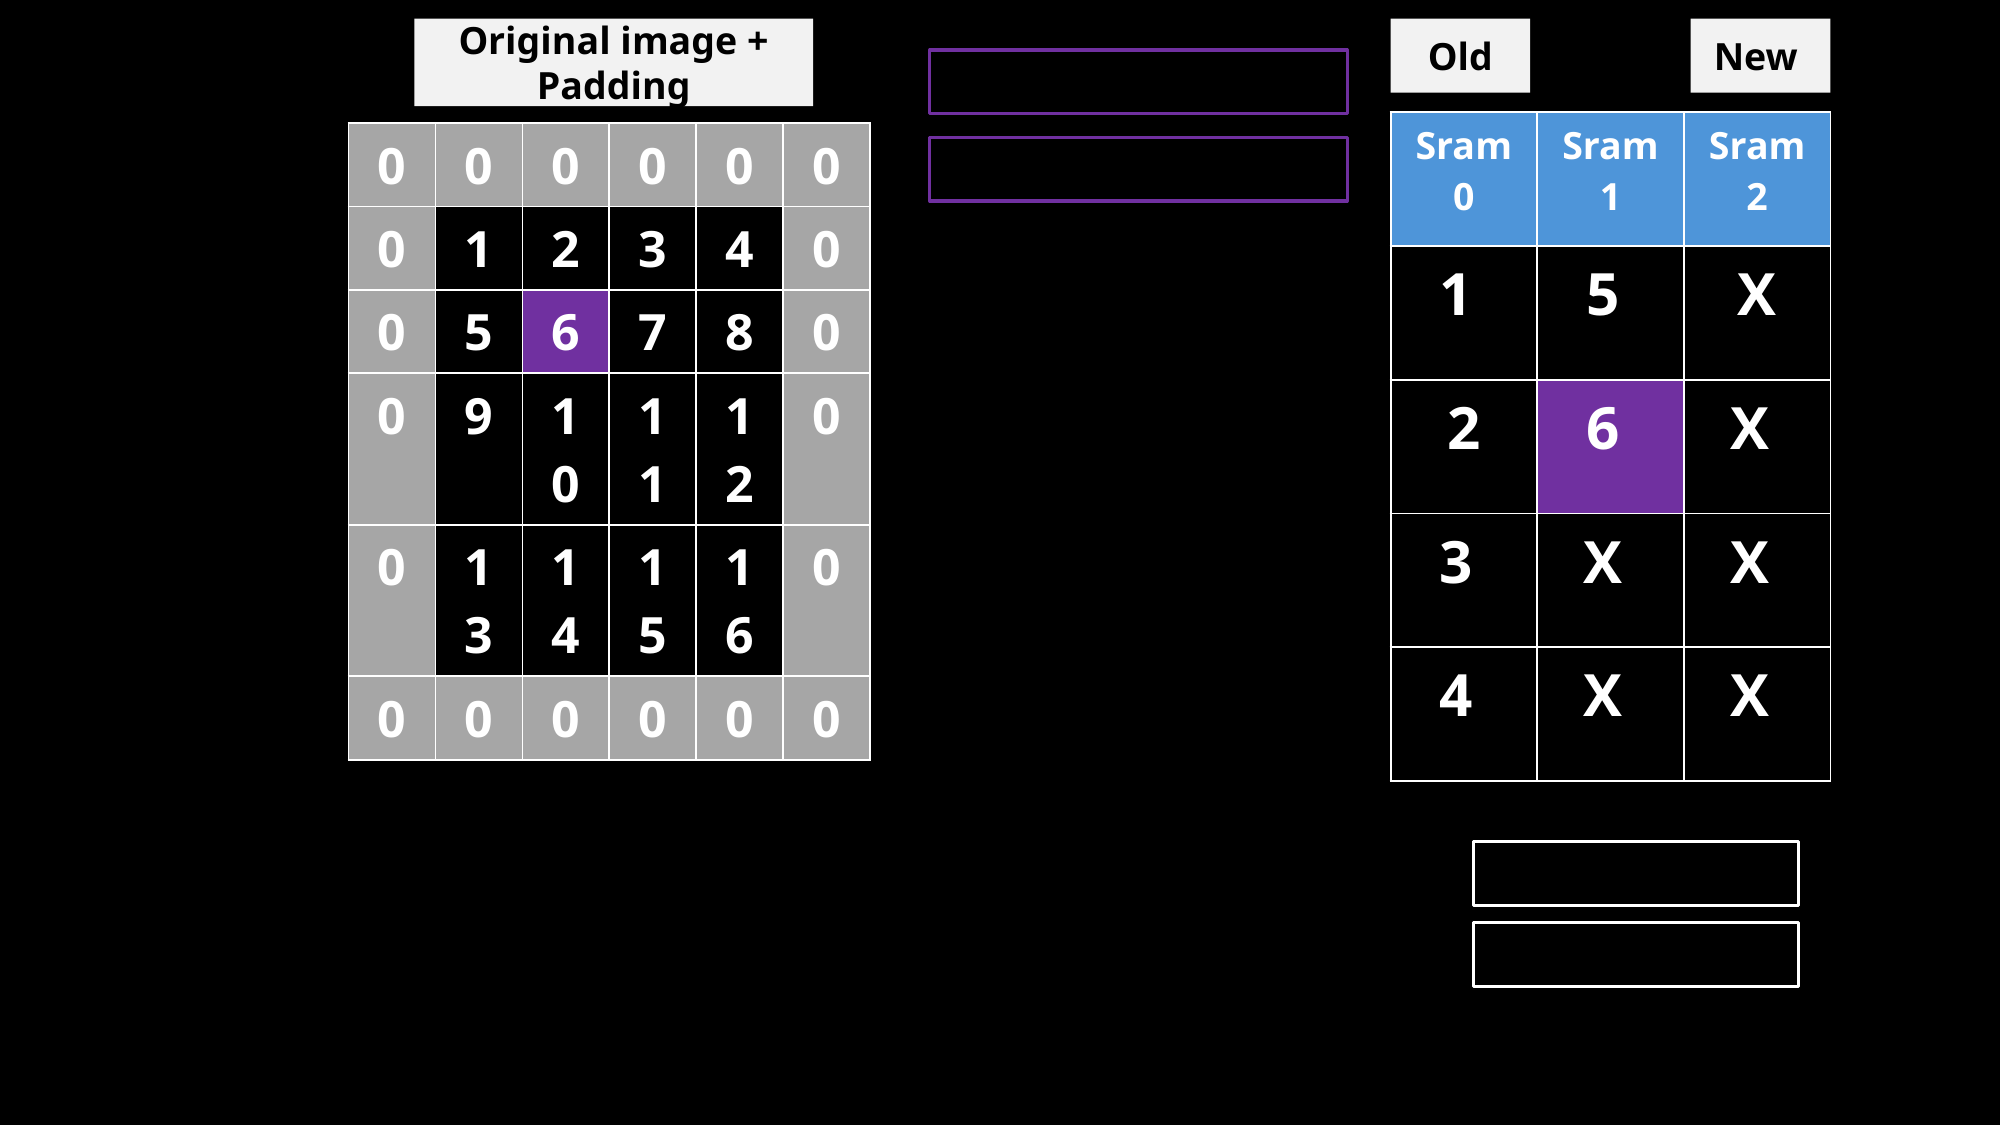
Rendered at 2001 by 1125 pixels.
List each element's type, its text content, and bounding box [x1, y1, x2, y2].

table_cell X [1538, 514, 1683, 646]
table_cell X [1538, 648, 1683, 780]
table_cell 1 [1392, 247, 1536, 379]
table_header 0 [697, 124, 782, 206]
text_box Old [1389, 17, 1532, 94]
table_cell 0 [523, 677, 608, 759]
table_cell 13 [436, 526, 522, 675]
table_cell X [1685, 514, 1830, 646]
table_cell 2 [523, 207, 608, 289]
table_cell 0 [349, 526, 435, 675]
text_box Original image + Padding [413, 17, 815, 108]
table_cell 0 [436, 677, 522, 759]
table_cell 0 [697, 677, 782, 759]
table_cell 0 [784, 374, 869, 524]
table_cell 1 [436, 207, 522, 289]
table_header 0 [784, 124, 869, 206]
table_cell 9 [436, 374, 522, 524]
table_cell 16 [697, 526, 782, 675]
table_cell 0 [784, 291, 869, 372]
table_cell 0 [610, 677, 695, 759]
table_header 0 [349, 124, 435, 206]
table_cell 3 [610, 207, 695, 289]
table_cell X [1685, 381, 1830, 513]
table_cell 6 [1538, 381, 1683, 513]
table_cell X [1685, 247, 1830, 379]
table_cell 0 [784, 526, 869, 675]
table_header Sram 0 [1392, 113, 1536, 245]
table_cell 11 [610, 374, 695, 524]
table_header 0 [523, 124, 608, 206]
table_cell 4 [1392, 648, 1536, 780]
text_box New [1689, 17, 1832, 94]
table_cell 5 [436, 291, 522, 372]
table_cell 4 [697, 207, 782, 289]
table_cell 0 [349, 374, 435, 524]
table_cell 0 [784, 677, 869, 759]
table_cell 8 [697, 291, 782, 372]
table_cell 0 [349, 207, 435, 289]
table_cell 14 [523, 526, 608, 675]
table_cell 2 [1392, 381, 1536, 513]
table_cell 12 [697, 374, 782, 524]
table_cell 0 [784, 207, 869, 289]
table_cell 6 [523, 291, 608, 372]
table_header Sram 1 [1538, 113, 1683, 245]
table_cell 10 [523, 374, 608, 524]
table_header 0 [610, 124, 695, 206]
table_cell 3 [1392, 514, 1536, 646]
table_cell 15 [610, 526, 695, 675]
table_cell 7 [610, 291, 695, 372]
table_cell 0 [349, 677, 435, 759]
table_cell 5 [1538, 247, 1683, 379]
table_header 0 [436, 124, 522, 206]
table_cell 0 [349, 291, 435, 372]
table_header Sram 2 [1685, 113, 1830, 245]
table_cell X [1685, 648, 1830, 780]
